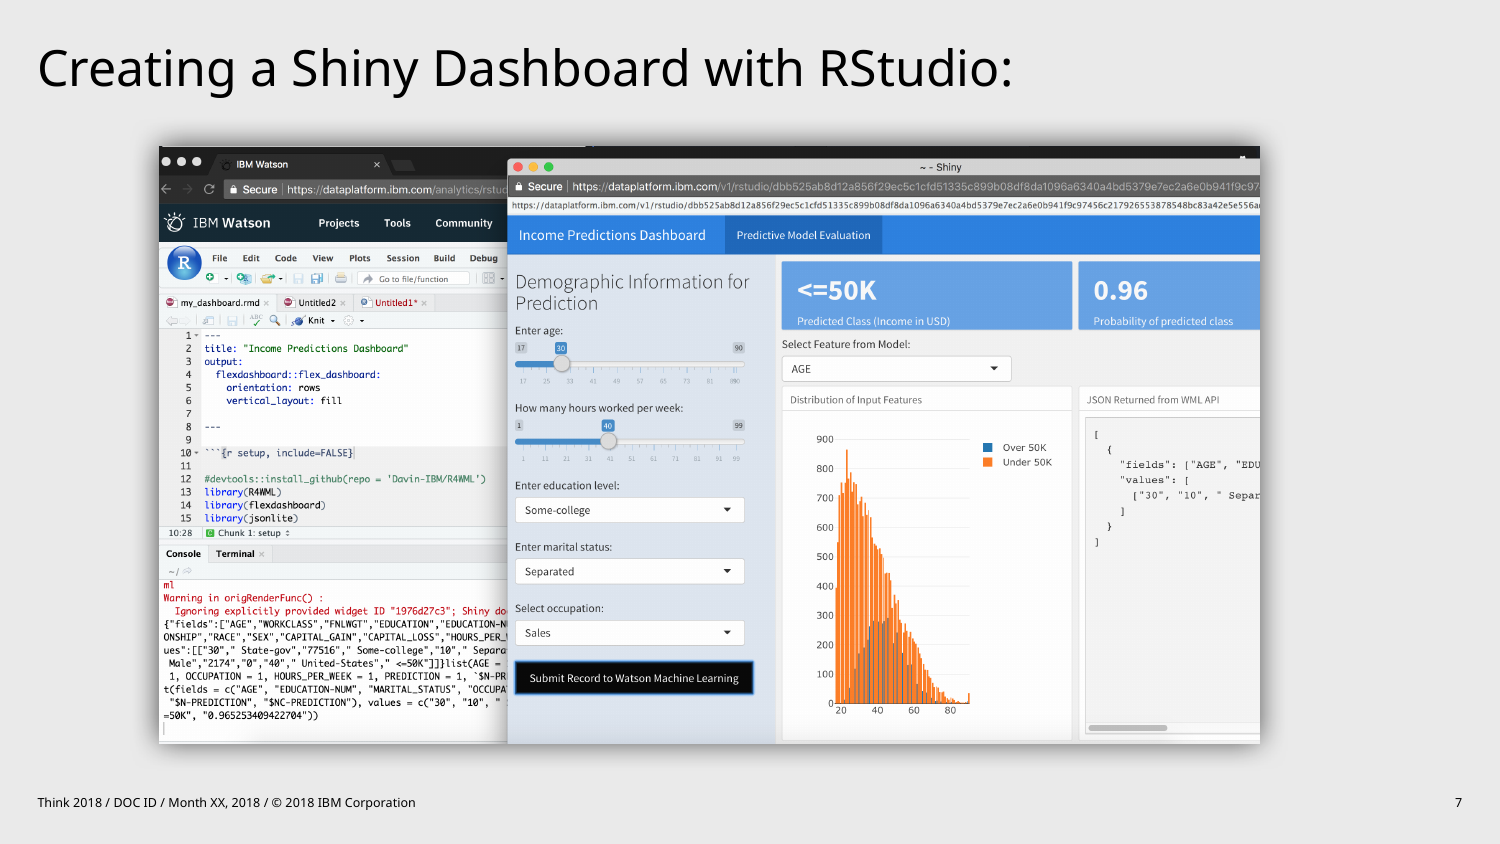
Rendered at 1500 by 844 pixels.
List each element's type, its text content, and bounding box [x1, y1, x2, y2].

slide_number 7 [1125, 791, 1463, 815]
title Creating a Shiny Dashboard with RStudio: [37, 43, 1463, 778]
footer Think 2018 / DOC ID / Month XX, 2018 / © 2018 IBM Corporation [37, 791, 1088, 815]
picture [159, 146, 1260, 744]
